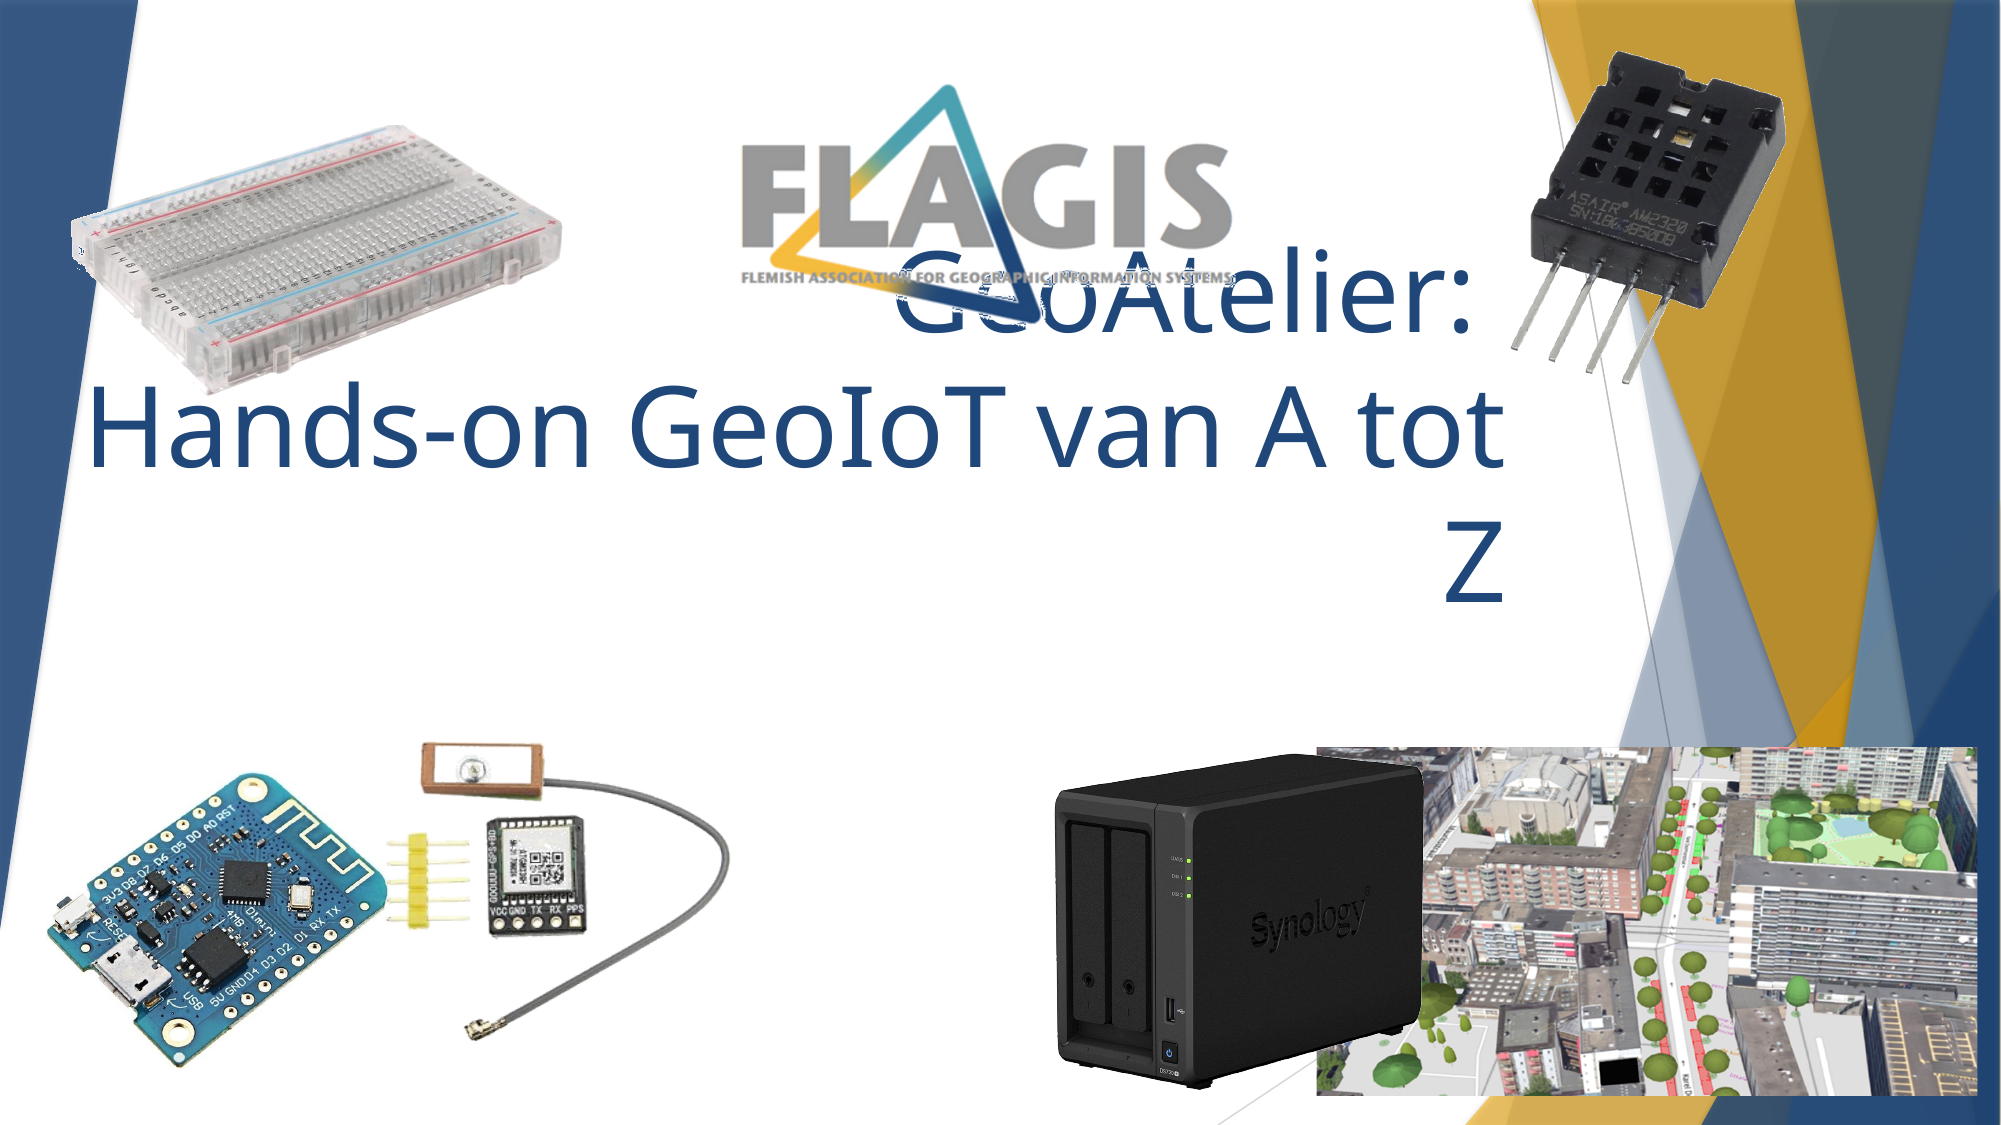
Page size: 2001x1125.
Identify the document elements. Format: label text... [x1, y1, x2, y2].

picture [682, 33, 1318, 346]
title GeoAtelier: Hands-on GeoIoT van A tot Z [16, 362, 1522, 633]
picture [10, 125, 608, 439]
picture [1391, 0, 1897, 475]
picture [46, 692, 974, 1125]
picture [999, 682, 1978, 1125]
